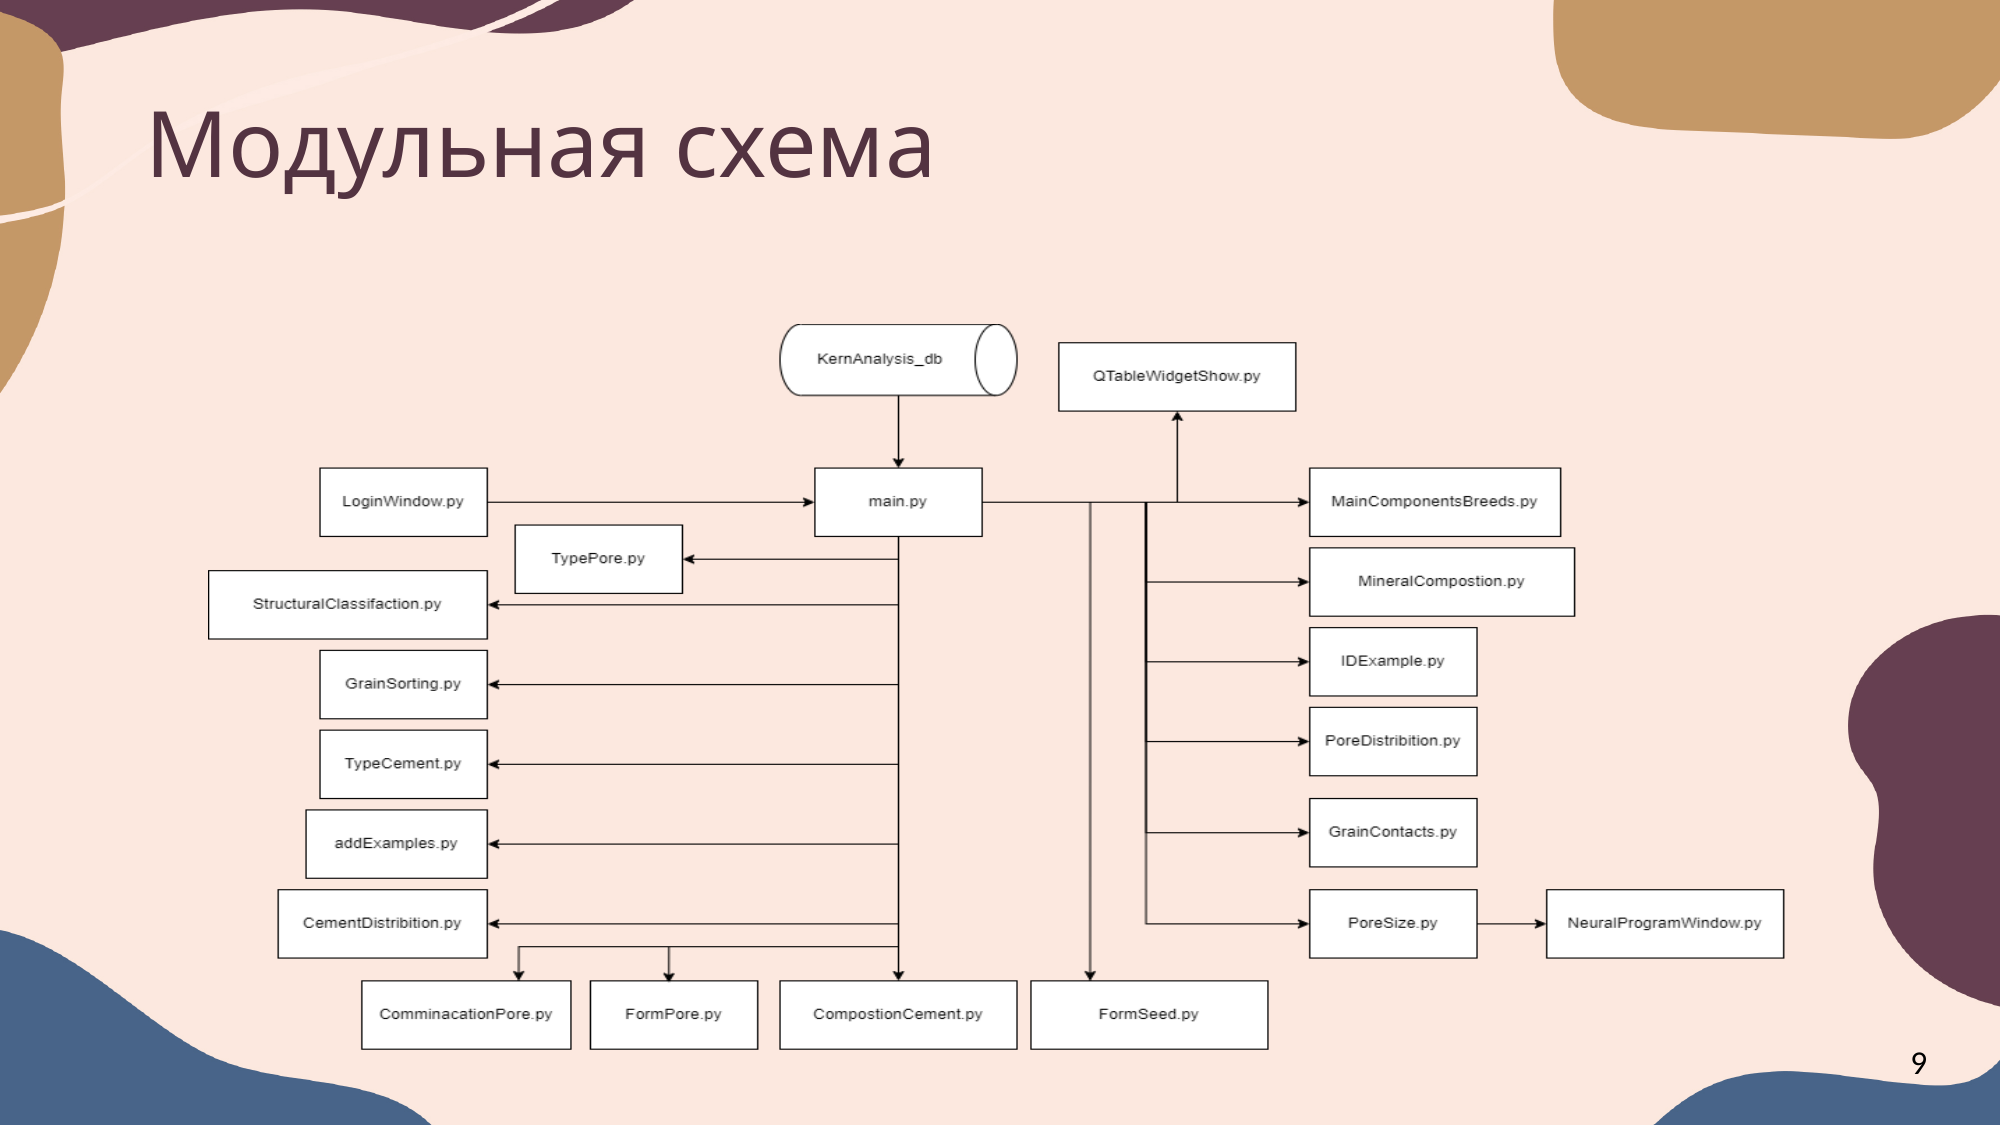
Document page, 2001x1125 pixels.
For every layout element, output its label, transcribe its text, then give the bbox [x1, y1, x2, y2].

picture [0, 0, 2000, 1125]
title Модульная схема [130, 67, 1865, 228]
slide_number 9 [1492, 1031, 1943, 1092]
